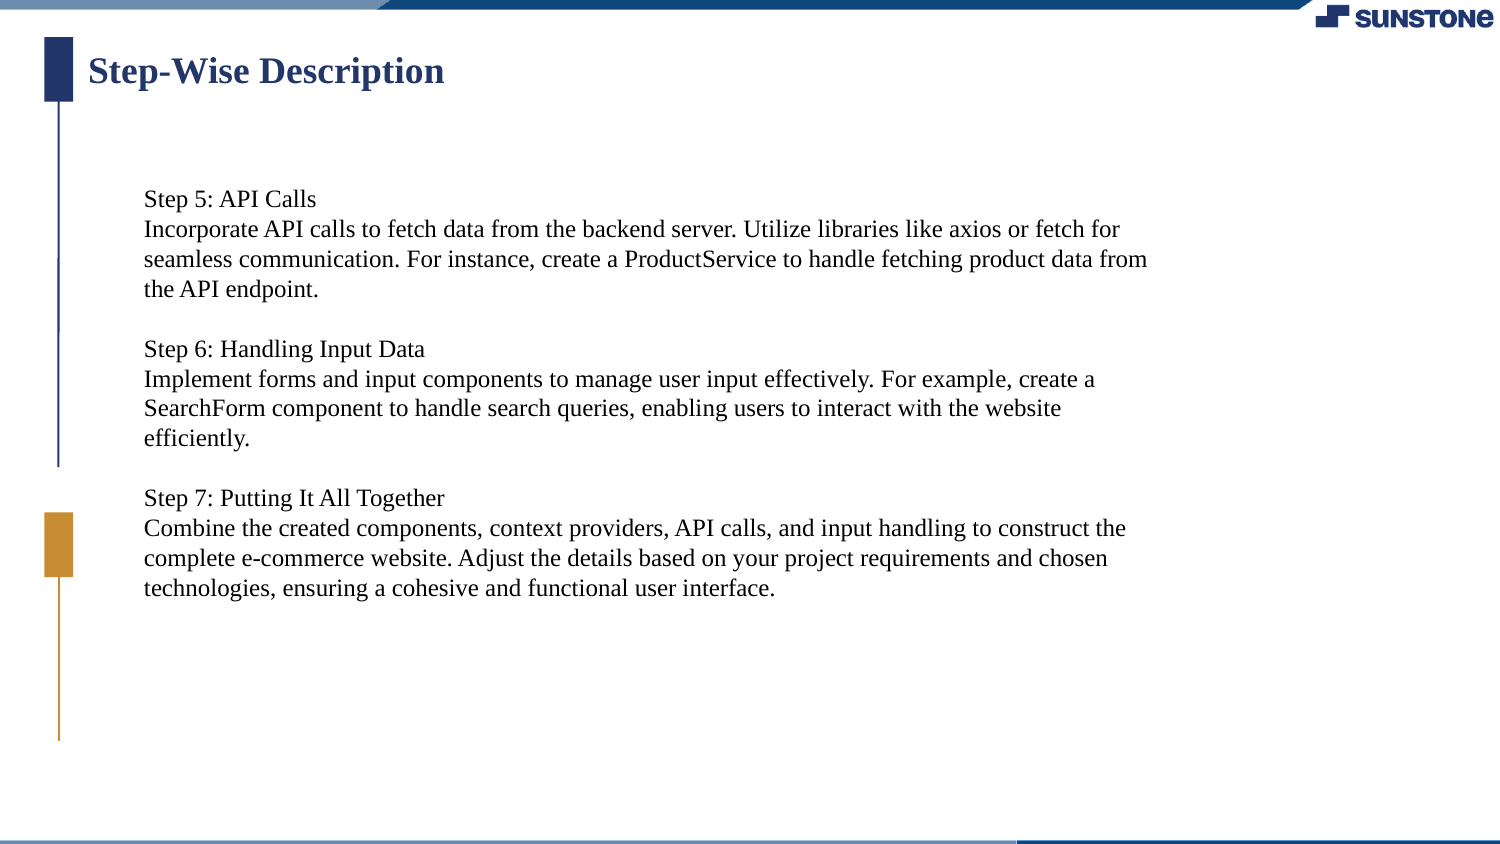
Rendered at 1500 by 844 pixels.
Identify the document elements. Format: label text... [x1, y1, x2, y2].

text_box Step-Wise Description [73, 38, 505, 92]
picture [0, 0, 1500, 844]
text_box Step 5: API Calls Incorporate API calls to fetch data from the backend server. Utilize libraries like axios or fetch for seamless communication. For instance, create a ProductService to handle fetching product data from the API endpoint. Step 6: Handling Input Data Implement forms and input components to manage user input effectively. For example, create a SearchForm component to handle search queries, enabling users to interact with the website efficiently. Step 7: Putting It All Together Combine the created components, context providers, API calls, and input handling to construct the complete e-commerce website. Adjust the details based on your project requirements and chosen technologies, ensuring a cohesive and functional user interface. [128, 174, 1173, 835]
